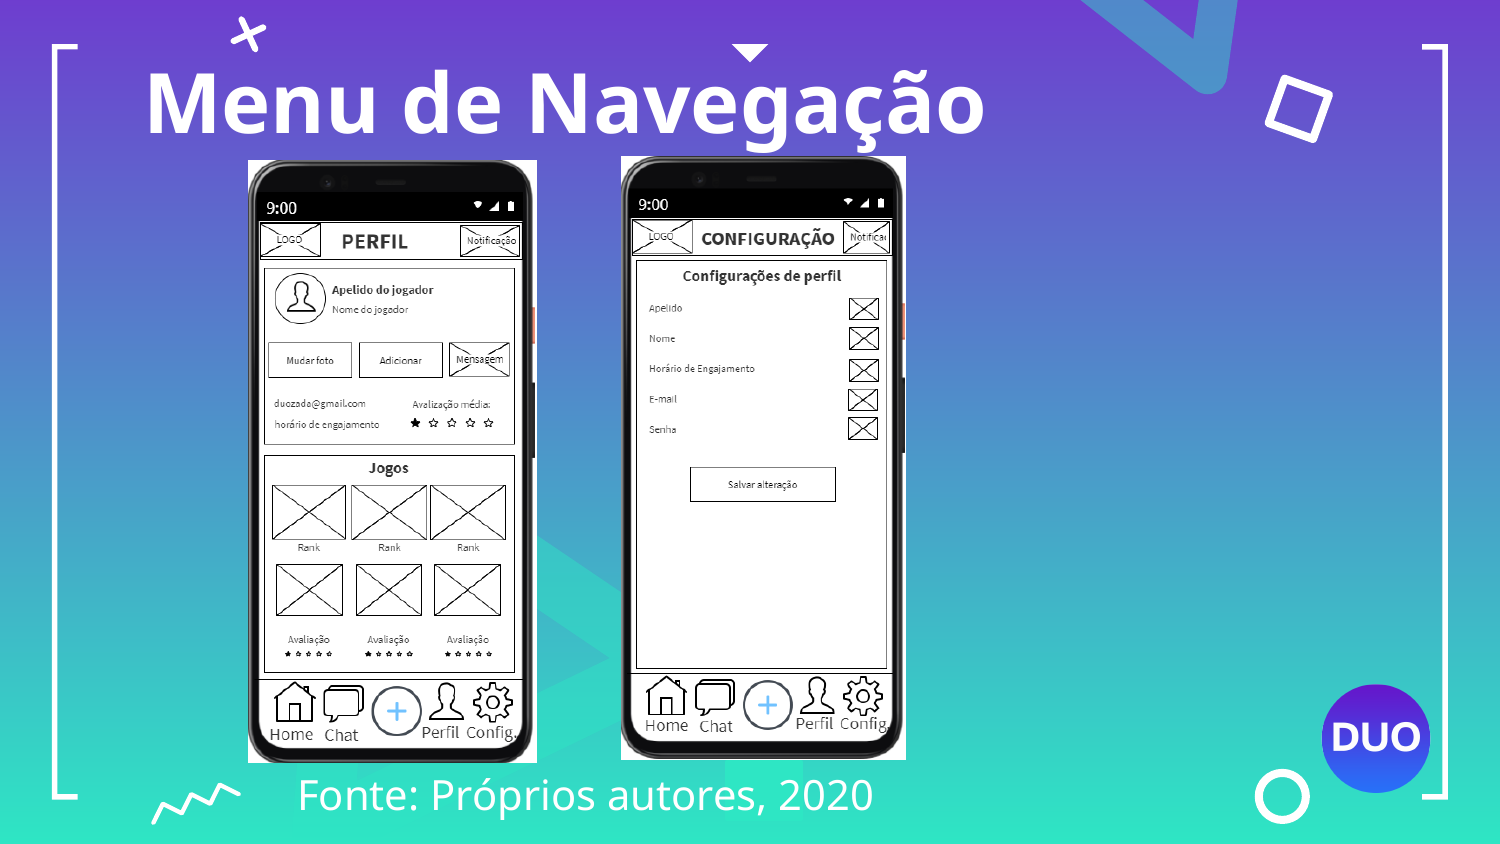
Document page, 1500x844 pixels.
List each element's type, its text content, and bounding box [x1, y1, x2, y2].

picture [621, 156, 907, 760]
text_box Menu de Navegação [0, 60, 1132, 159]
picture [248, 160, 538, 764]
picture [1304, 663, 1447, 806]
text_box Fonte: Próprios autores, 2020 [282, 761, 1065, 827]
